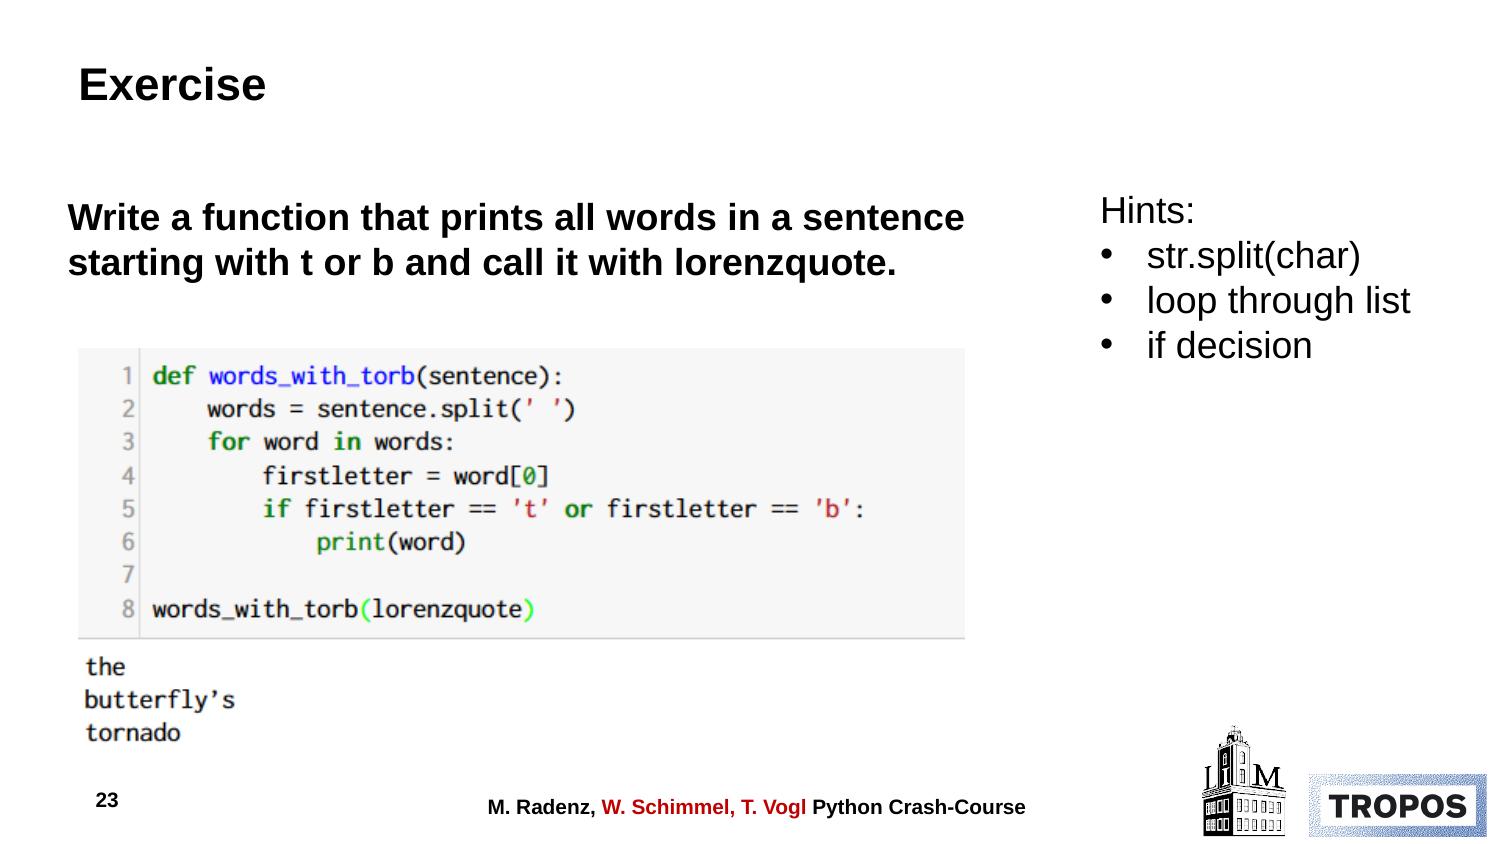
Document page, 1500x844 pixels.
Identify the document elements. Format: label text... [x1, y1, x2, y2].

slide_number 23 [78, 776, 136, 822]
picture [1202, 725, 1298, 844]
list Write a function that prints all words in a sentence starting with t or b and call it with lorenzquote. [53, 186, 1040, 723]
list Exercise [78, 54, 1451, 144]
list Hints: str.split(char) loop through list if decision [1100, 186, 1451, 690]
footer M. Radenz, W. Schimmel, T. Vogl Python Crash-Course [464, 783, 1049, 829]
picture [78, 348, 965, 760]
picture [1309, 774, 1487, 837]
